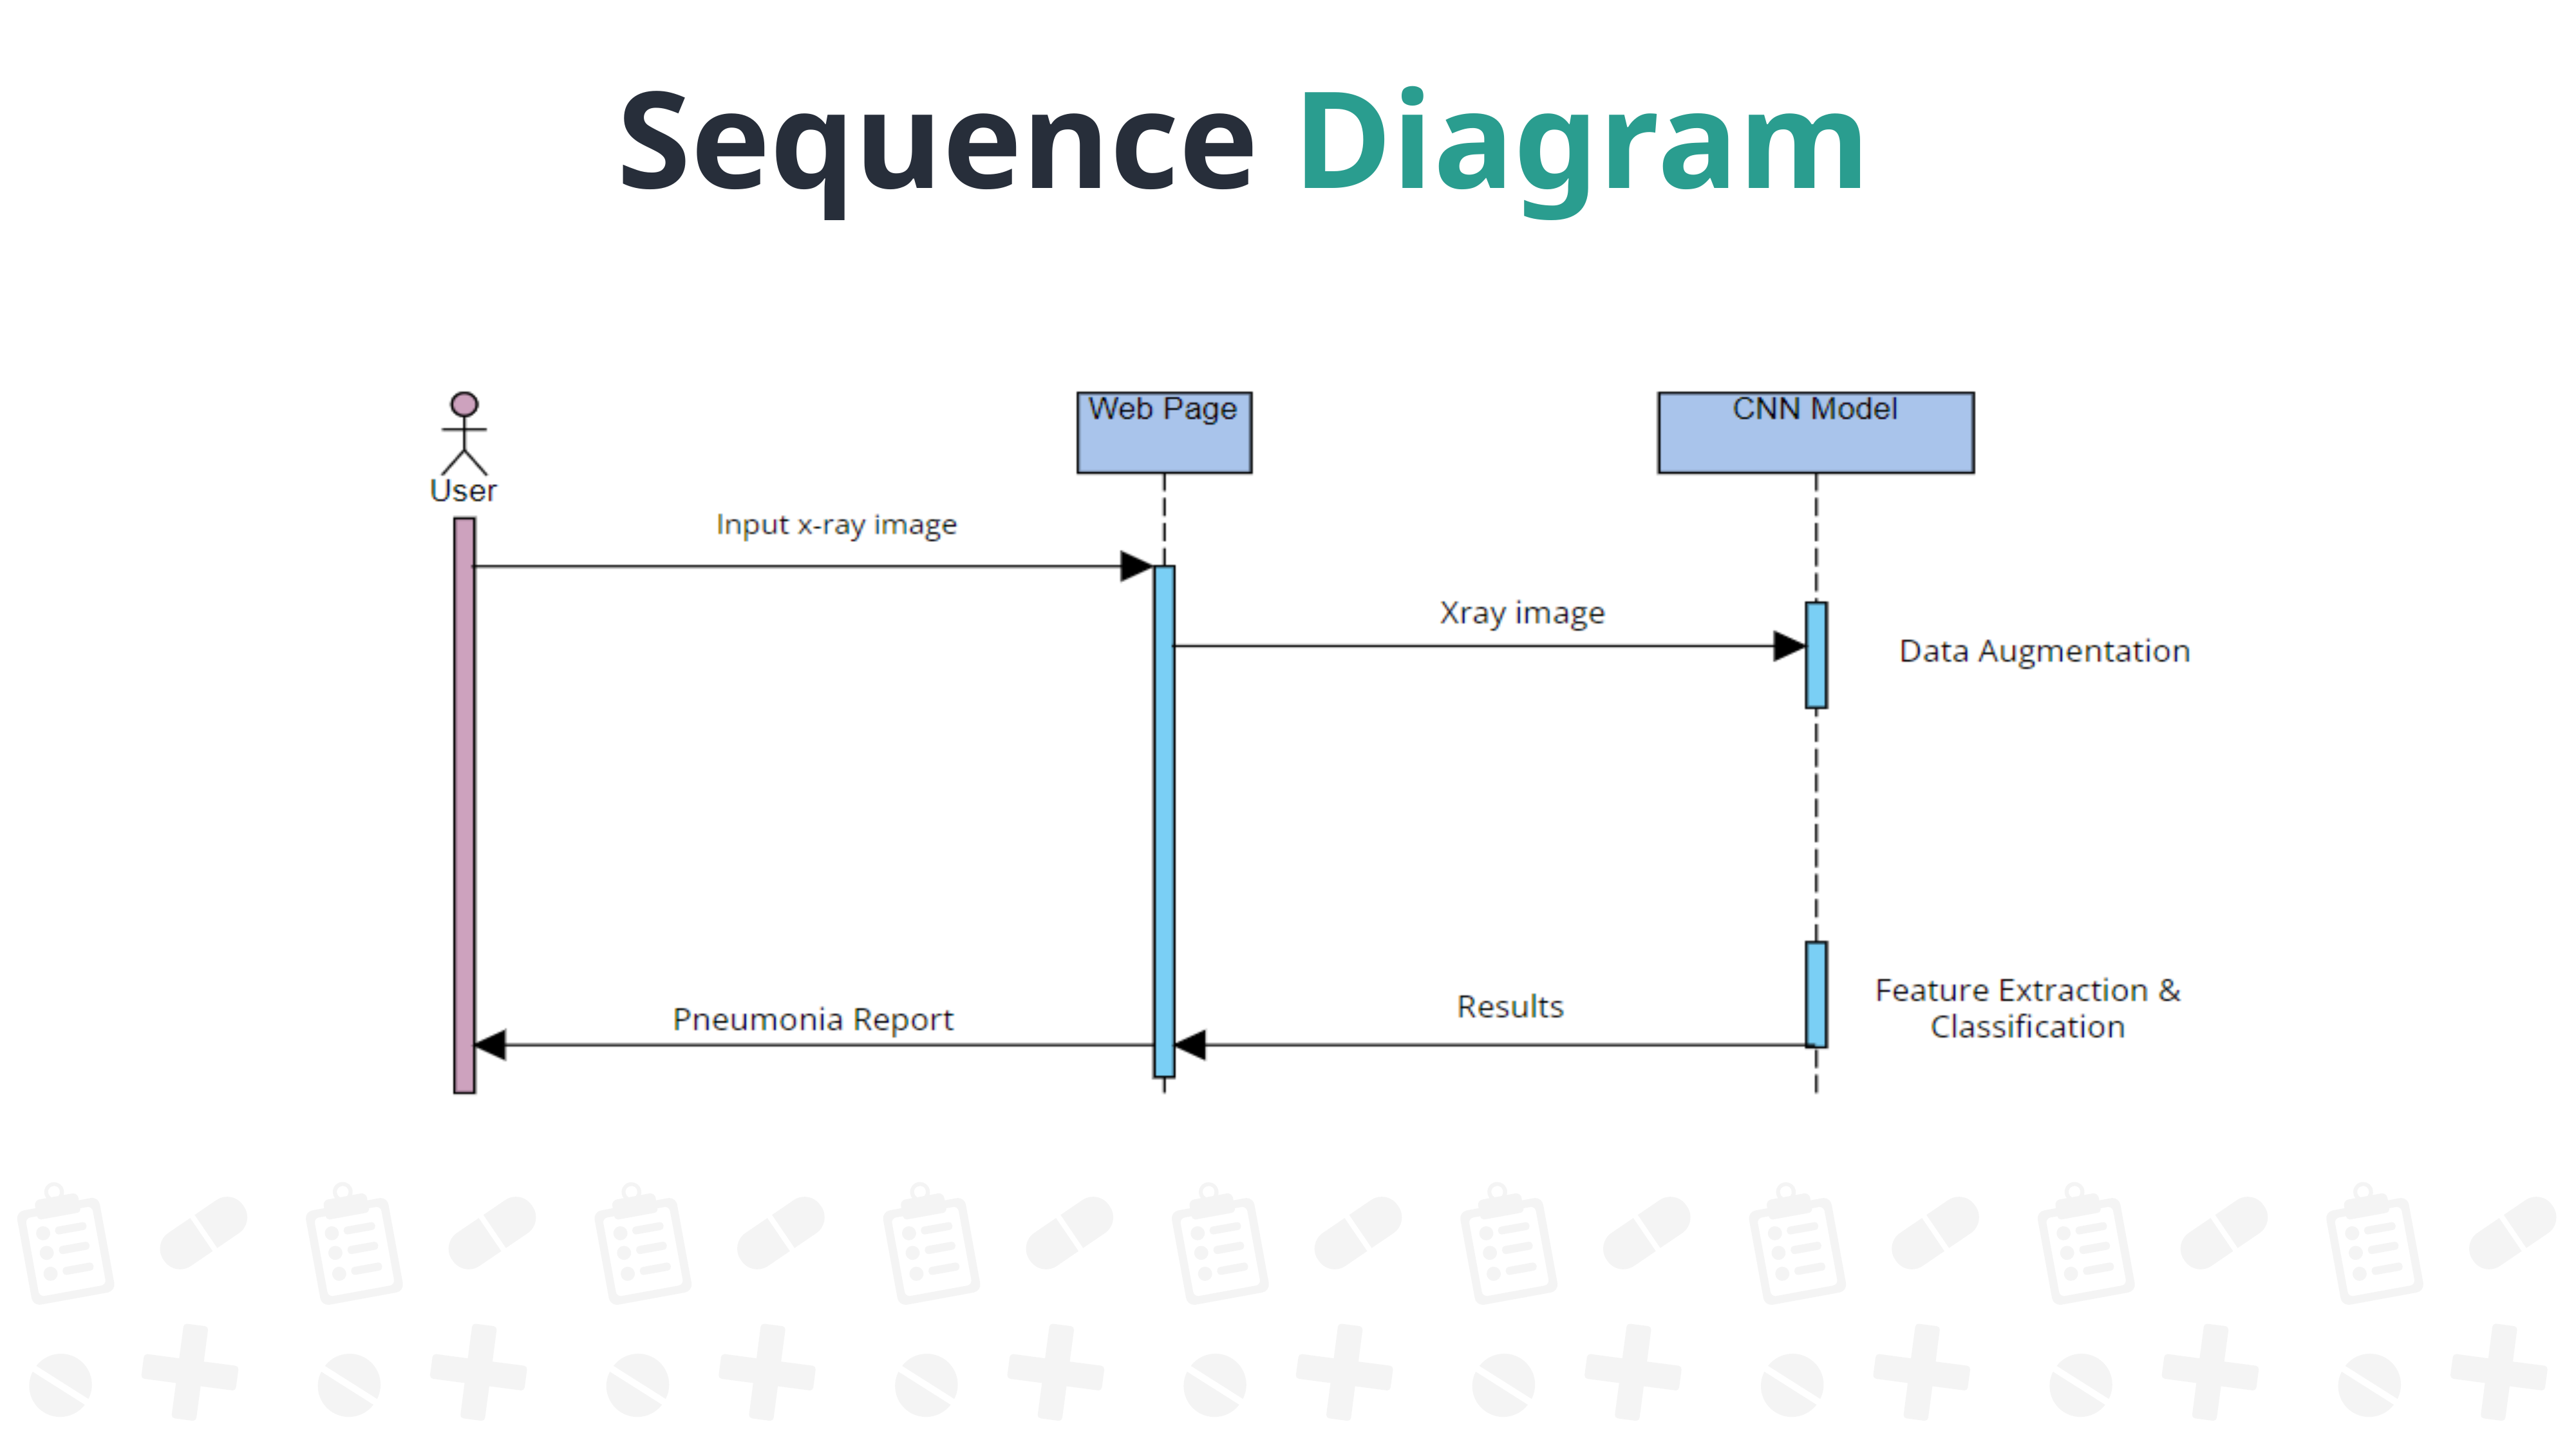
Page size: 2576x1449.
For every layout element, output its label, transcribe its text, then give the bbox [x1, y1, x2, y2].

title Sequence Diagram [431, 67, 2056, 227]
picture [399, 330, 2247, 1118]
